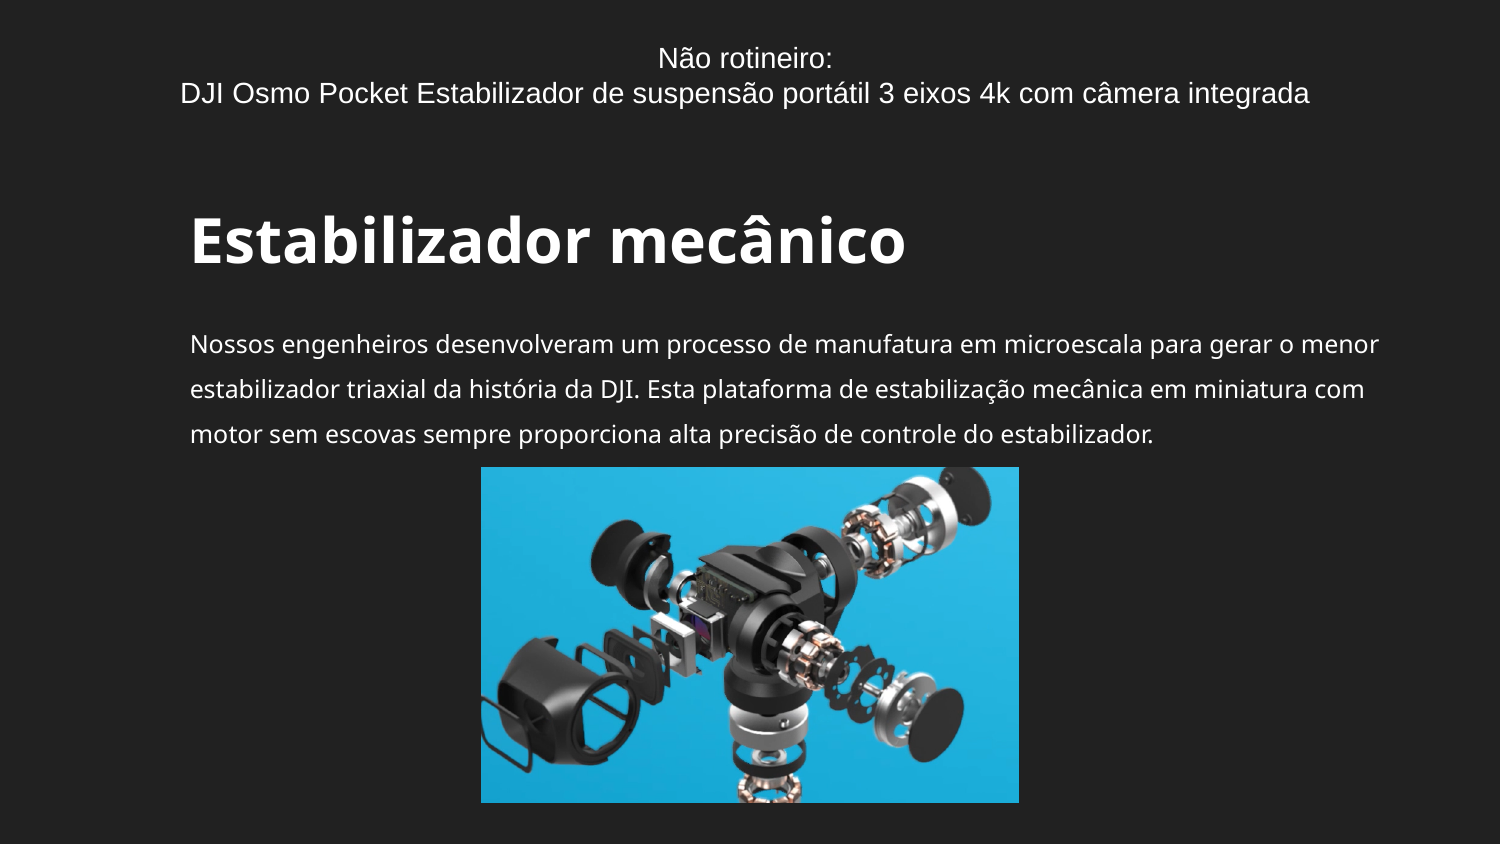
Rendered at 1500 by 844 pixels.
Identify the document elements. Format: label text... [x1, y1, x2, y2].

title Não rotineiro: DJI Osmo Pocket Estabilizador de suspensão portátil 3 eixos 4k com câmera integrada [36, 0, 1464, 125]
text_box Estabilizador mecânico Nossos engenheiros desenvolveram um processo de manufatura em microescala para gerar o menor estabilizador triaxial da história da DJI. Esta plataforma de estabilização mecânica em miniatura com motor sem escovas sempre proporciona alta precisão de controle do estabilizador. [174, 125, 1414, 463]
picture [480, 467, 1020, 803]
